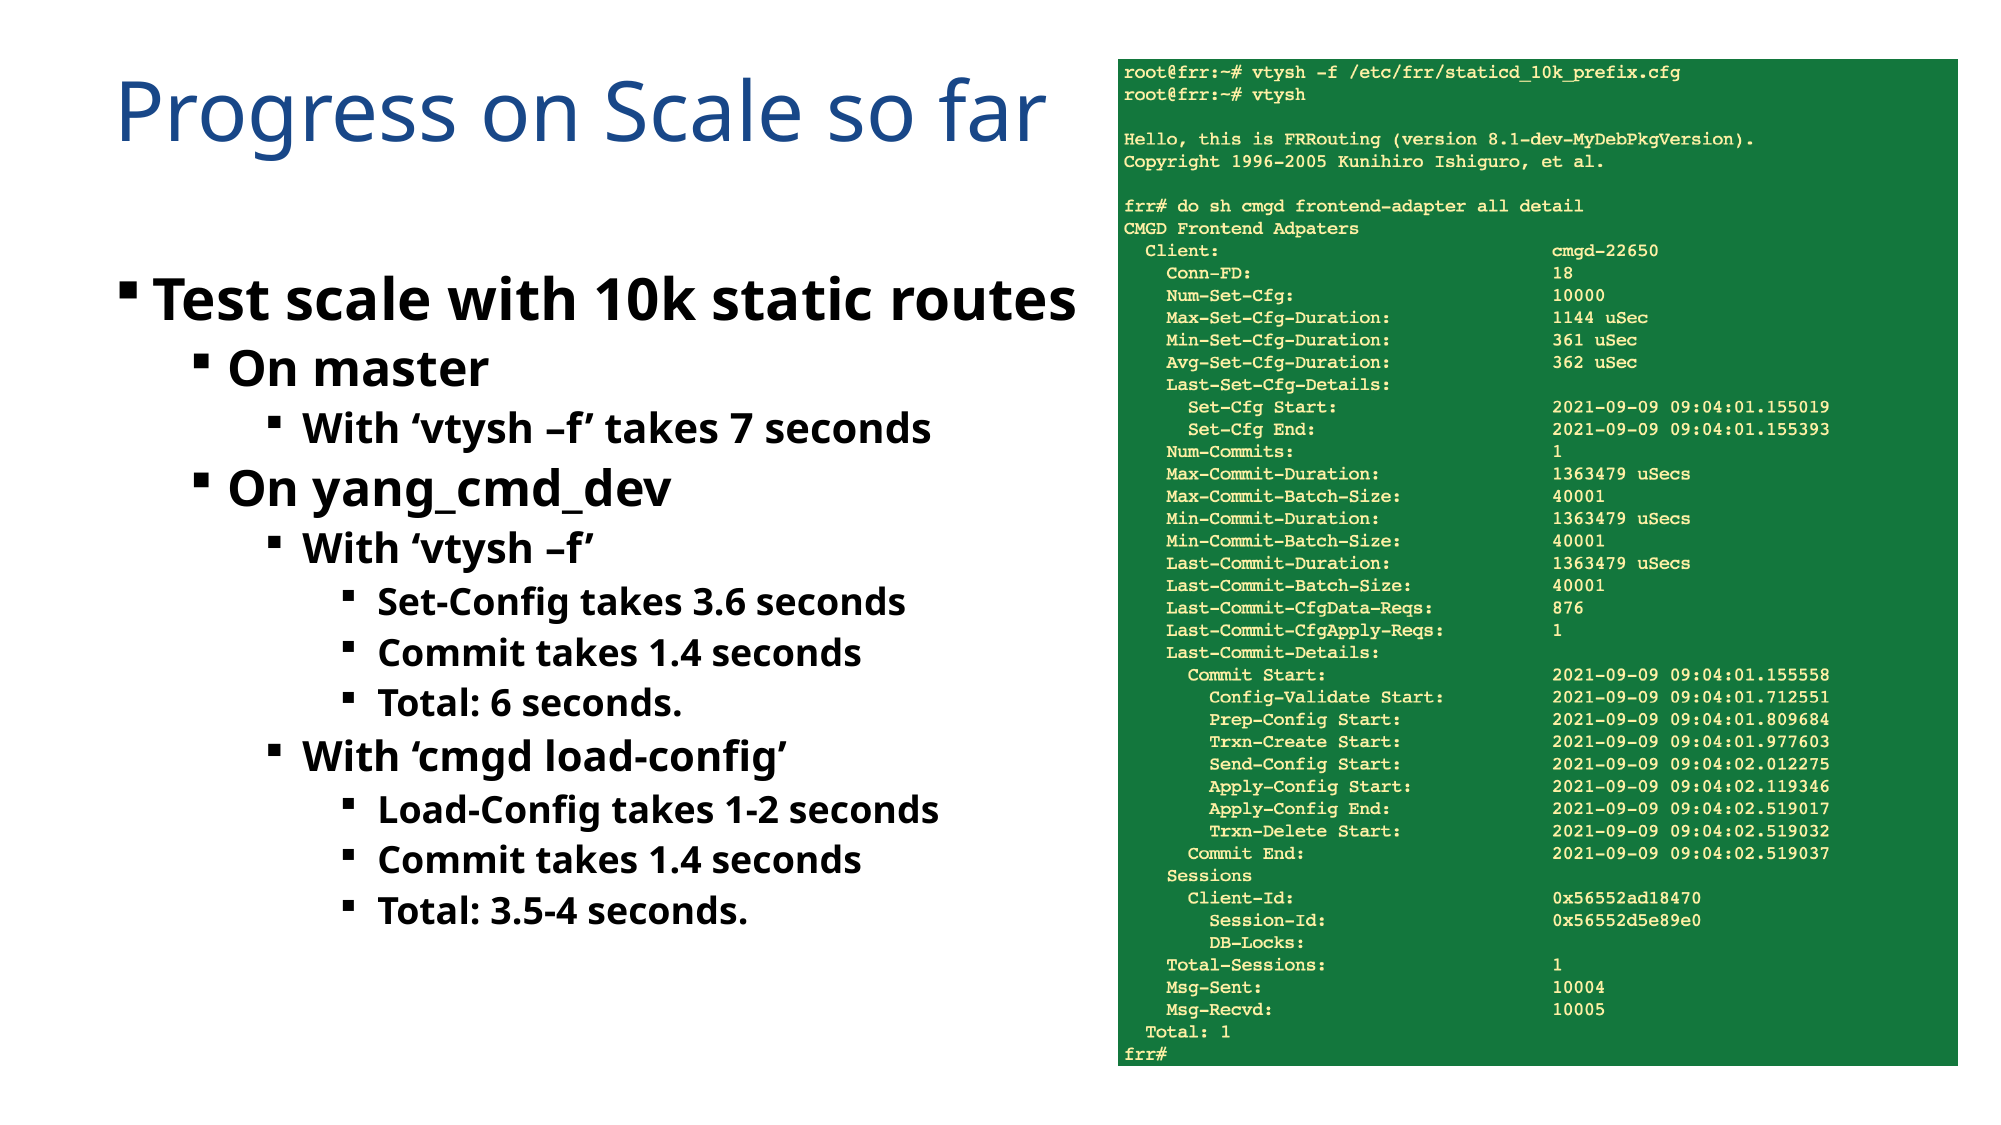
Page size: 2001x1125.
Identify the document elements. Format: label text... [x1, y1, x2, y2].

picture [1118, 59, 1959, 1066]
title Progress on Scale so far [99, 59, 1118, 169]
list Test scale with 10k static routes On master With ‘vtysh –f’ takes 7 seconds On yang_cmd_dev With ‘vtysh –f’ Set-Config takes 3.6 seconds Commit takes 1.4 seconds Total: 6 seconds. With ‘cmgd load-config’ Load-Config takes 1-2 seconds Commit takes 1.4 seconds Total: 3.5-4 seconds. [99, 262, 1102, 1066]
